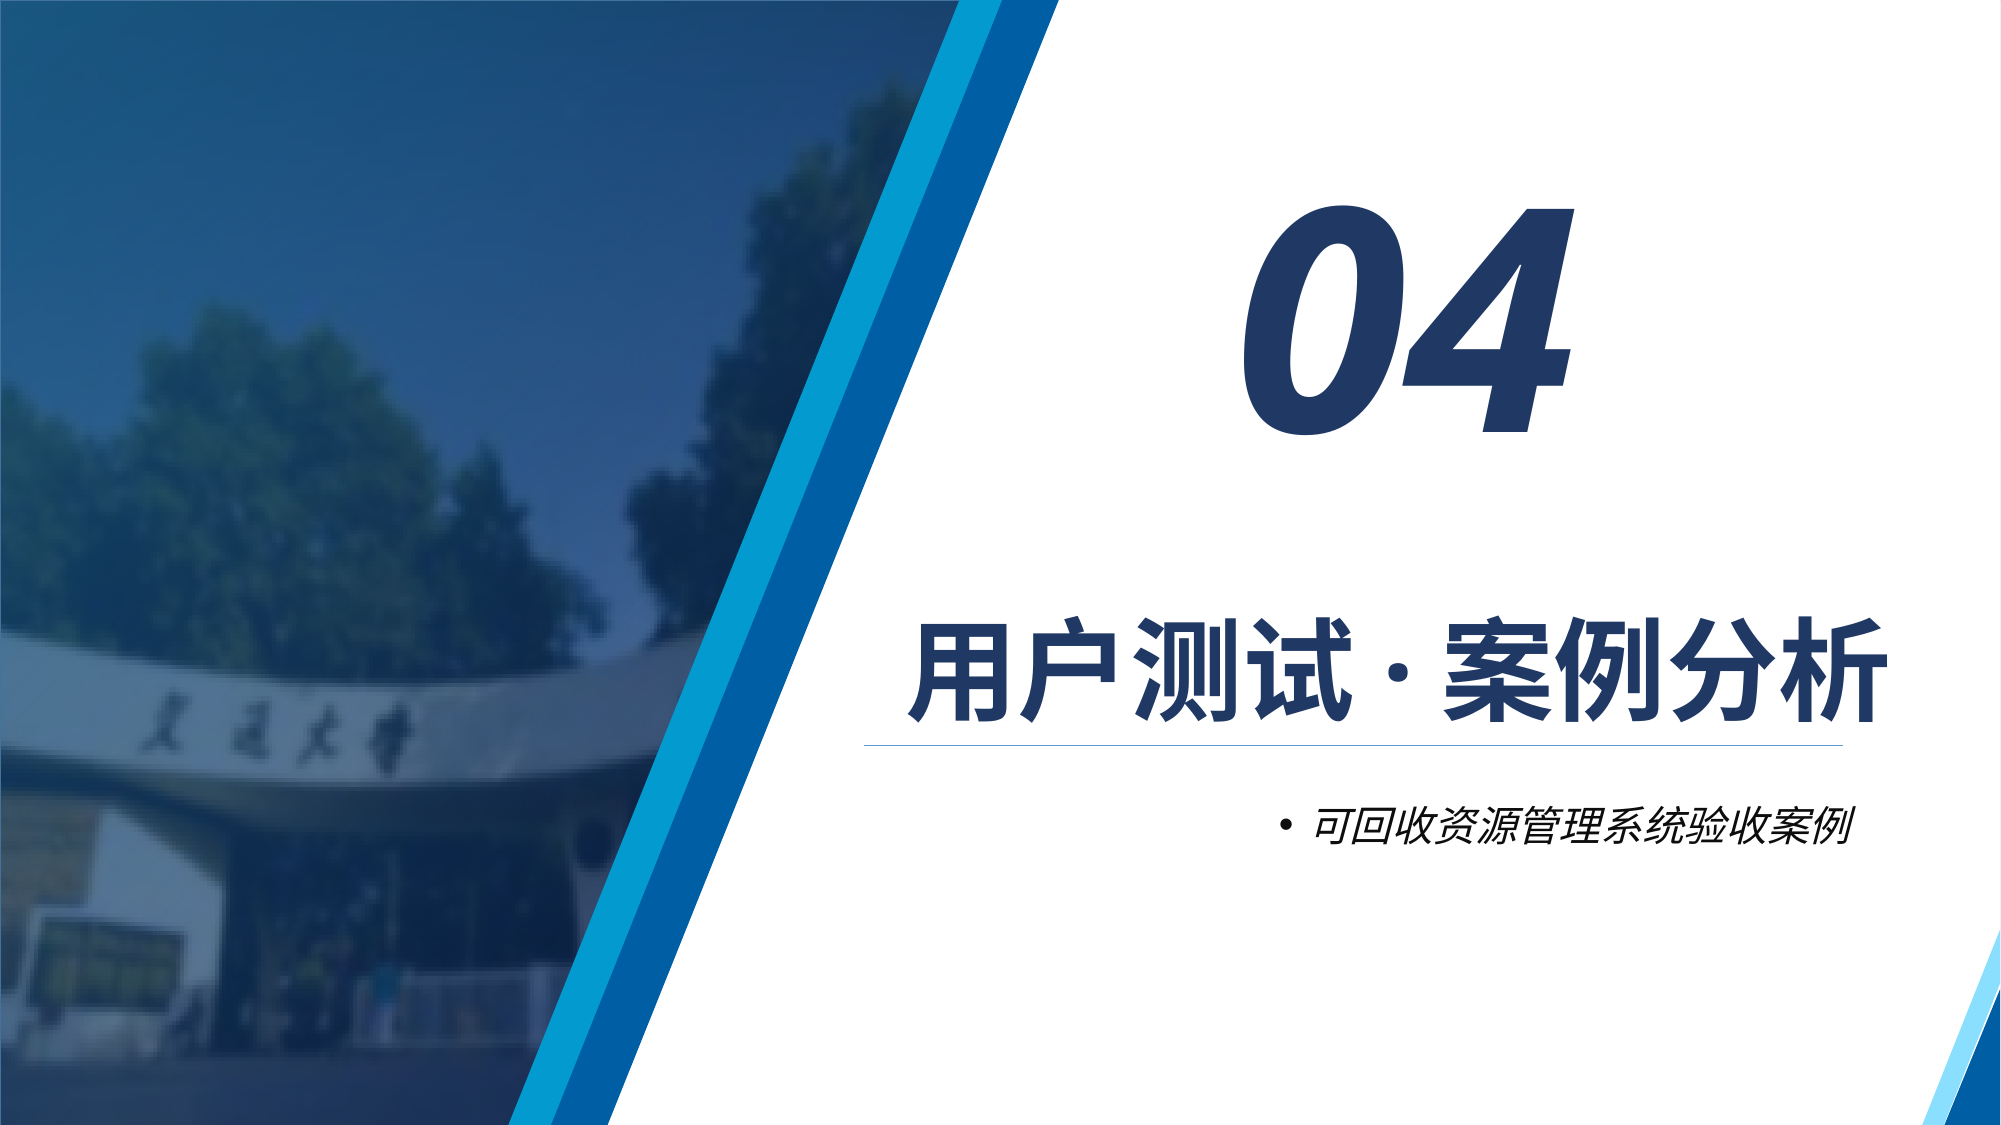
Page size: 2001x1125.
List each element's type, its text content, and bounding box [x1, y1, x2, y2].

text_box 可回收资源管理系统验收案例 [1263, 792, 1866, 858]
text_box 用户测试·案例分析 [863, 608, 1933, 745]
text_box 04 [1219, 155, 1669, 508]
